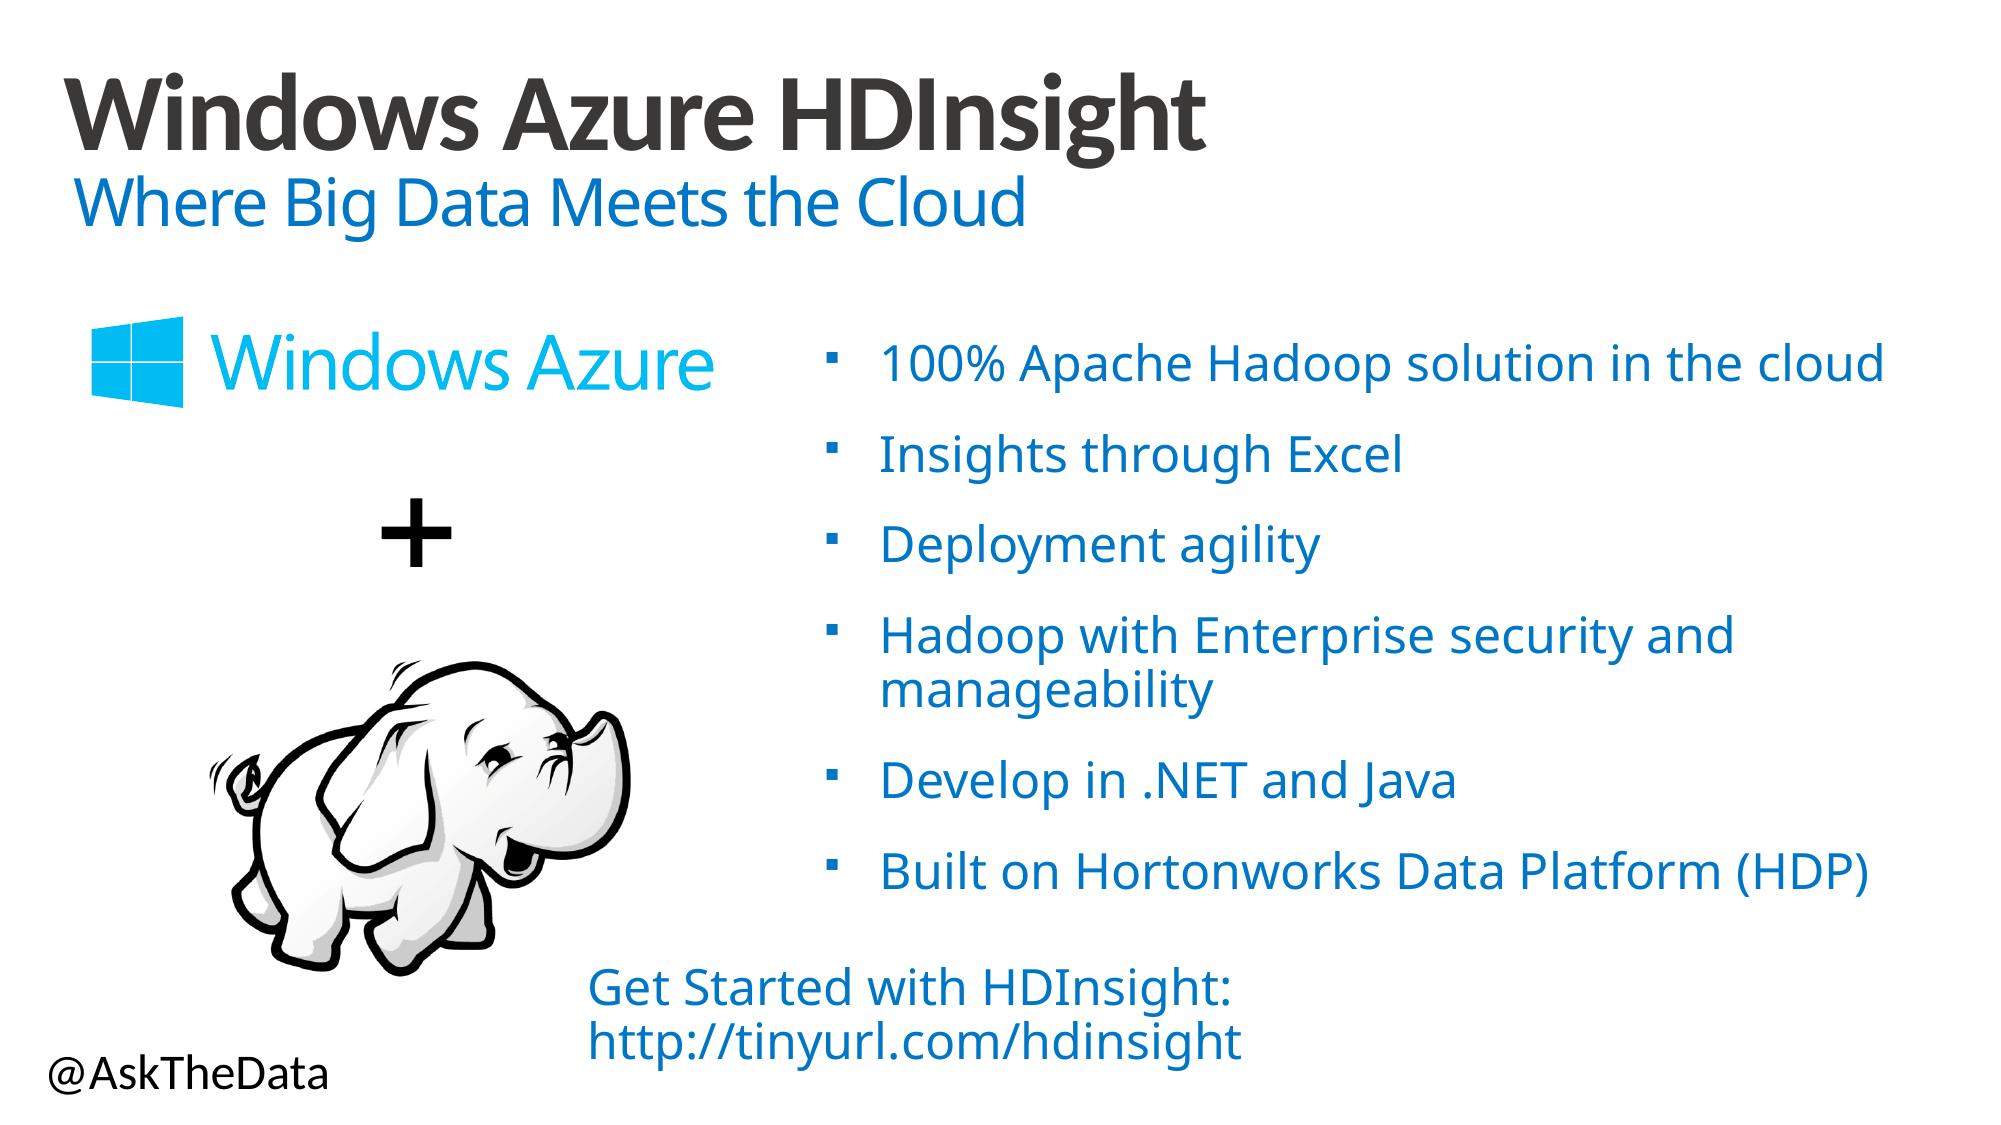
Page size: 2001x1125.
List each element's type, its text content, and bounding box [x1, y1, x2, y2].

text_box Where Big Data Meets the Cloud [49, 188, 1773, 256]
text_box [342, 331, 379, 391]
text_box [210, 334, 282, 390]
text_box [302, 349, 336, 390]
text_box [484, 349, 509, 391]
text_box [427, 350, 483, 390]
text_box [286, 333, 295, 342]
text_box [657, 349, 678, 390]
text_box [287, 350, 294, 390]
text_box [679, 349, 714, 391]
text_box [91, 363, 131, 401]
text_box [132, 316, 184, 362]
text_box [614, 350, 648, 391]
text_box [386, 349, 426, 391]
text_box Windows Azure HDInsight [40, 40, 1953, 188]
text_box Get Started with HDInsight: http://tinyurl.com/hdinsight [558, 938, 1922, 1094]
text_box [91, 323, 131, 362]
text_box 100% Apache Hadoop solution in the cloud Insights through Excel Deployment agility Hadoop with Enterprise security and manageability Develop in .NET and Java Built on Hortonworks Data Platform (HDP) [794, 314, 2000, 924]
text_box [381, 498, 452, 567]
text_box [132, 363, 184, 408]
text_box [577, 350, 610, 390]
text_box [526, 334, 576, 390]
picture [209, 658, 631, 980]
